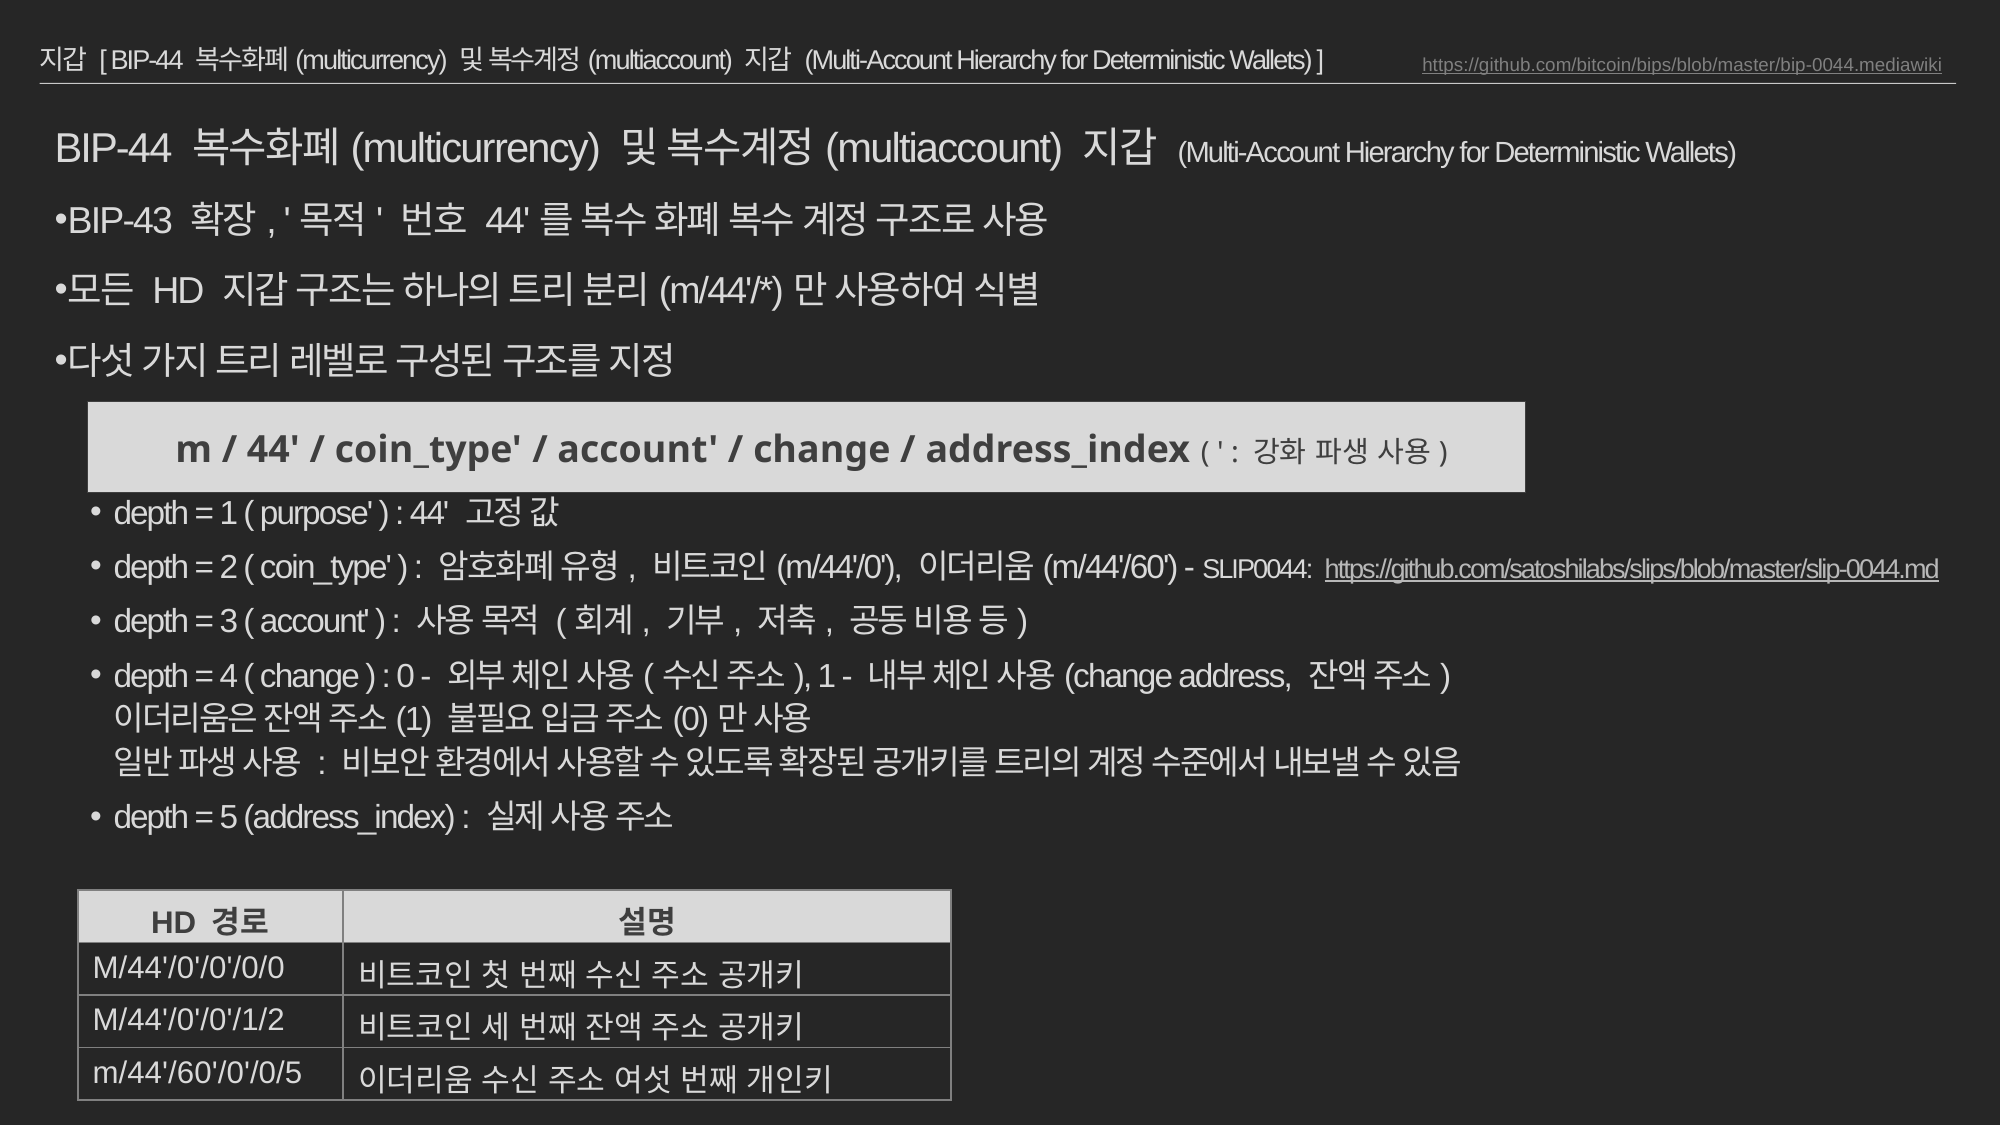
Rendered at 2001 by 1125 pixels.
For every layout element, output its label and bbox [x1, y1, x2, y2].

table_cell [79, 996, 342, 1047]
table_cell [344, 1048, 950, 1099]
table_cell [344, 996, 950, 1047]
text_box [87, 401, 1526, 494]
table_cell [79, 943, 342, 994]
text_box [956, 45, 1957, 83]
table_header [79, 891, 342, 942]
table_cell [344, 943, 950, 994]
title [39, 31, 1961, 84]
list [39, 110, 1957, 1100]
table_cell [79, 1048, 342, 1099]
table_header [344, 891, 950, 942]
